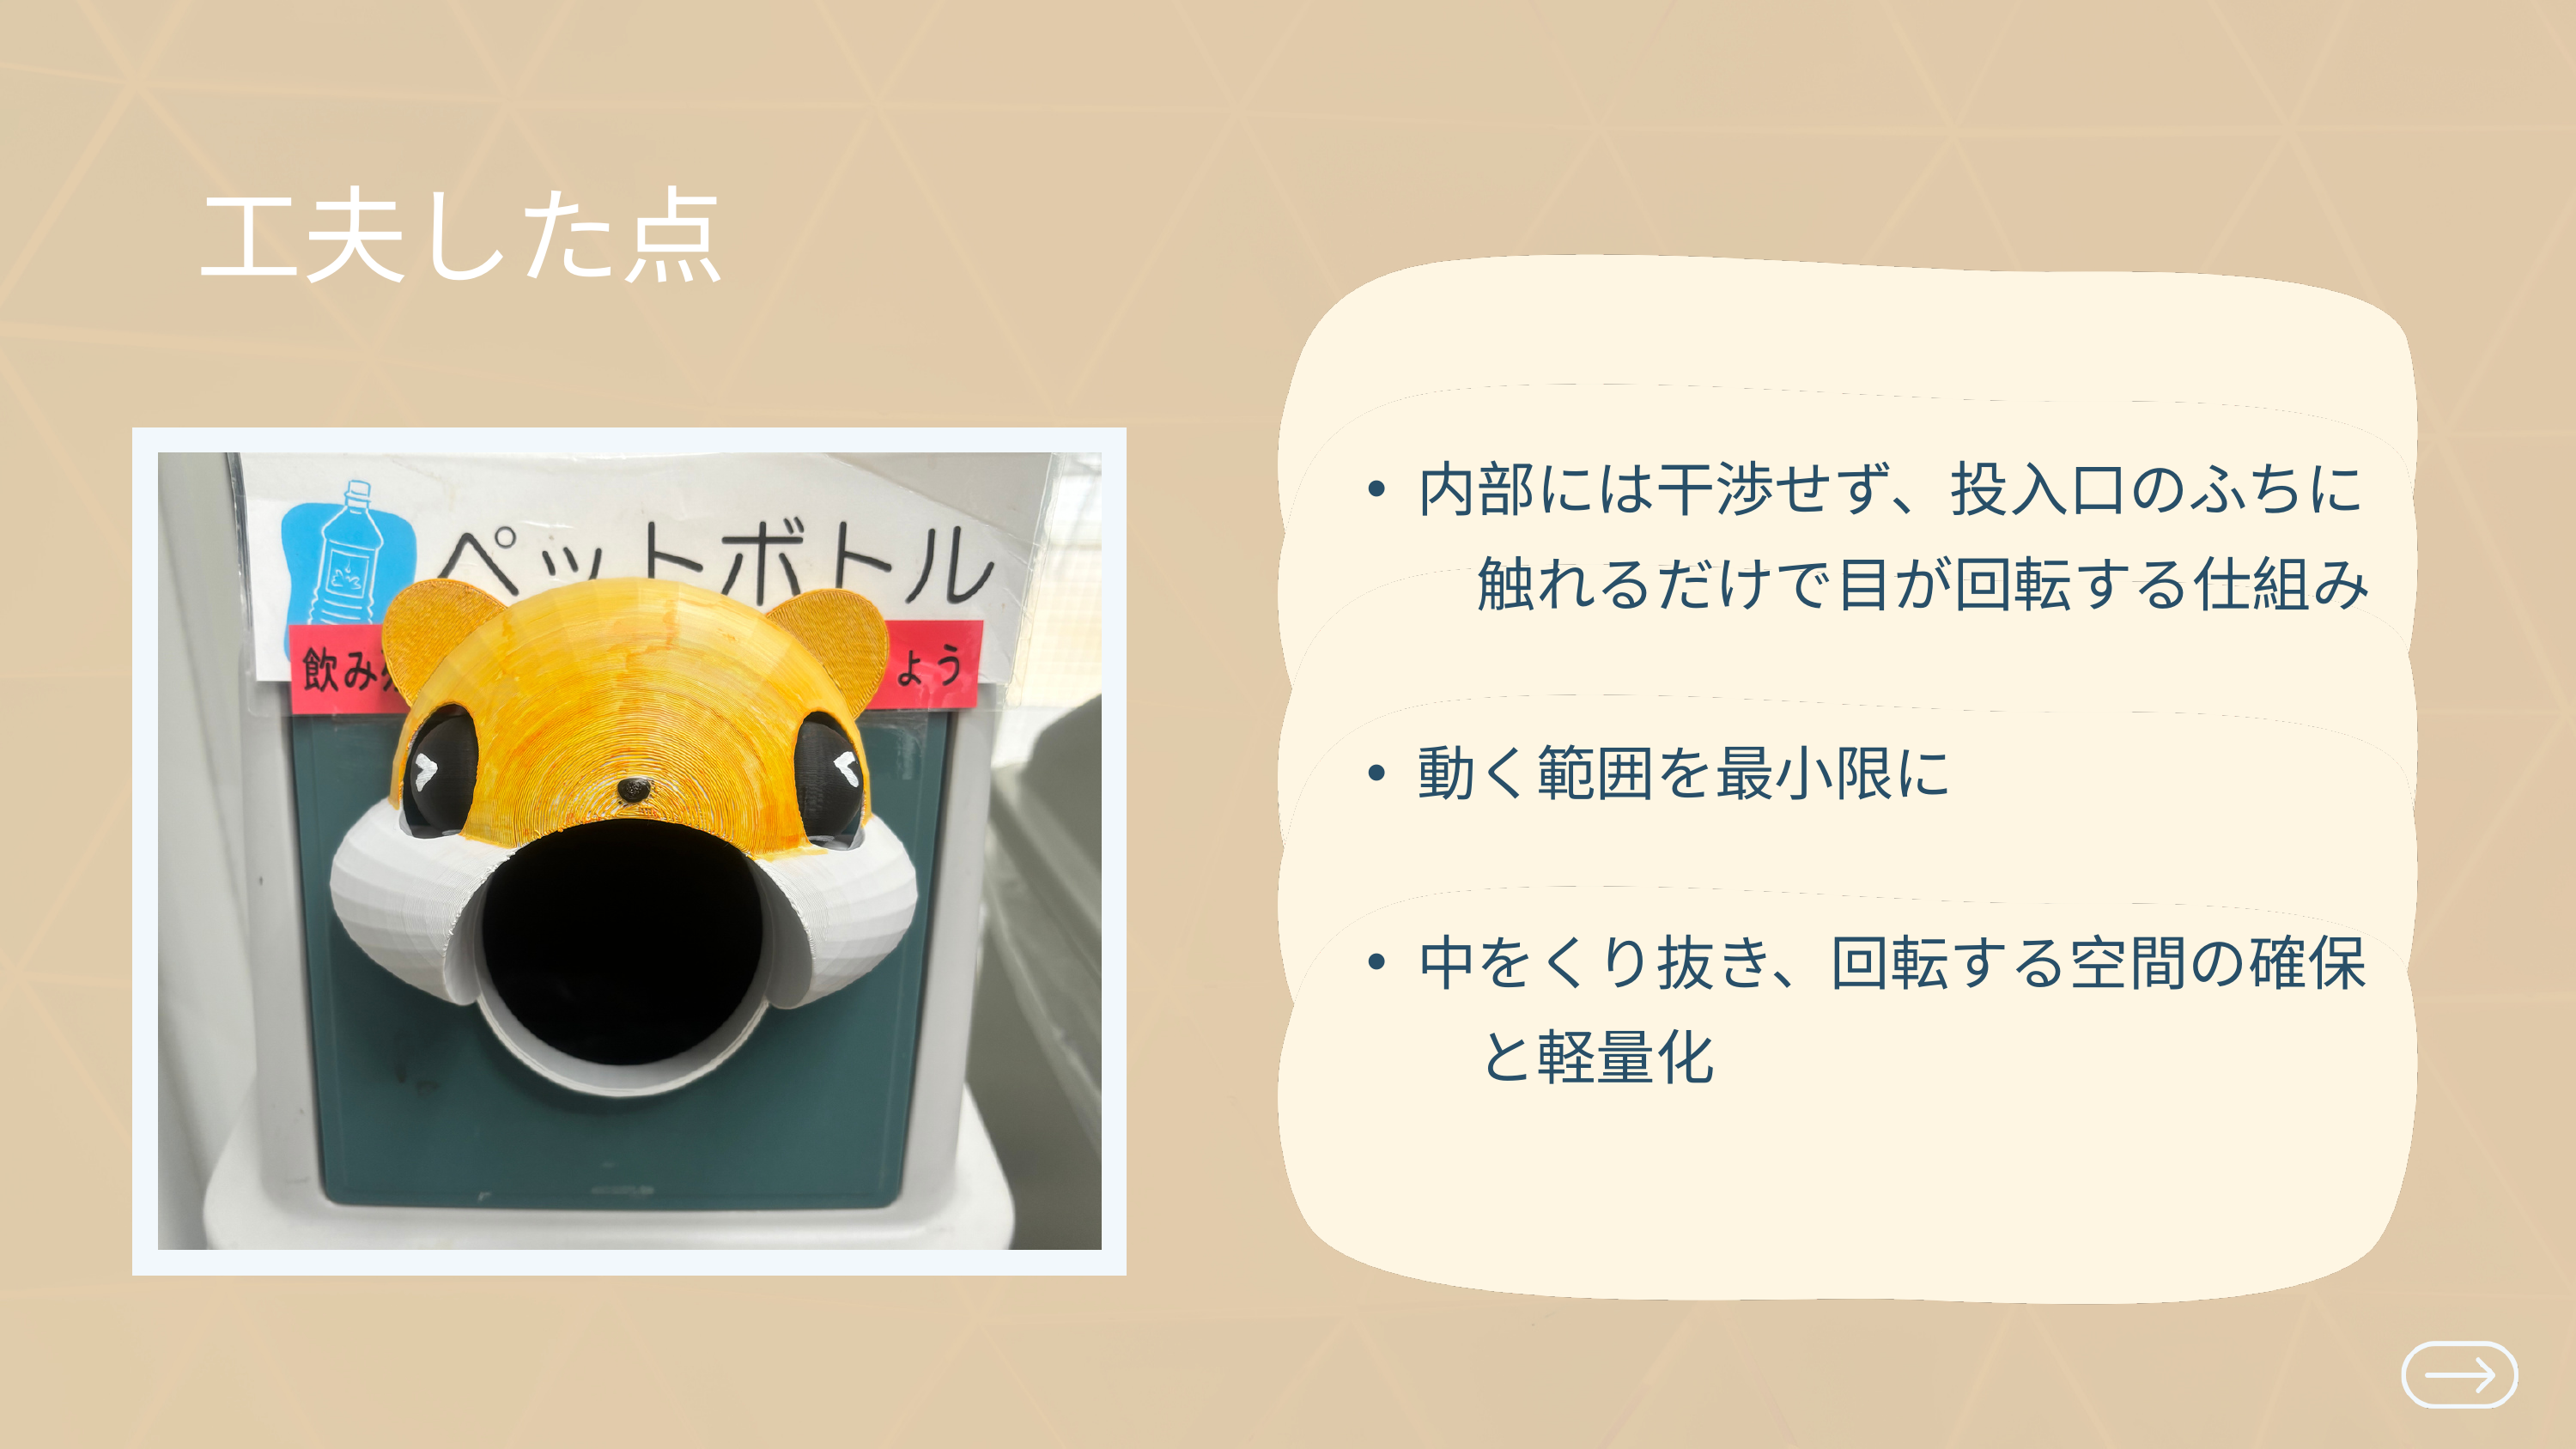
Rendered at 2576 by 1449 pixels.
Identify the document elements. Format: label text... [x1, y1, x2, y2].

text_box [2401, 1341, 2518, 1409]
text_box [0, 0, 2576, 1449]
text_box [144, 440, 1115, 1264]
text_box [1265, 241, 2432, 1327]
text_box 工夫した点 [196, 207, 787, 297]
